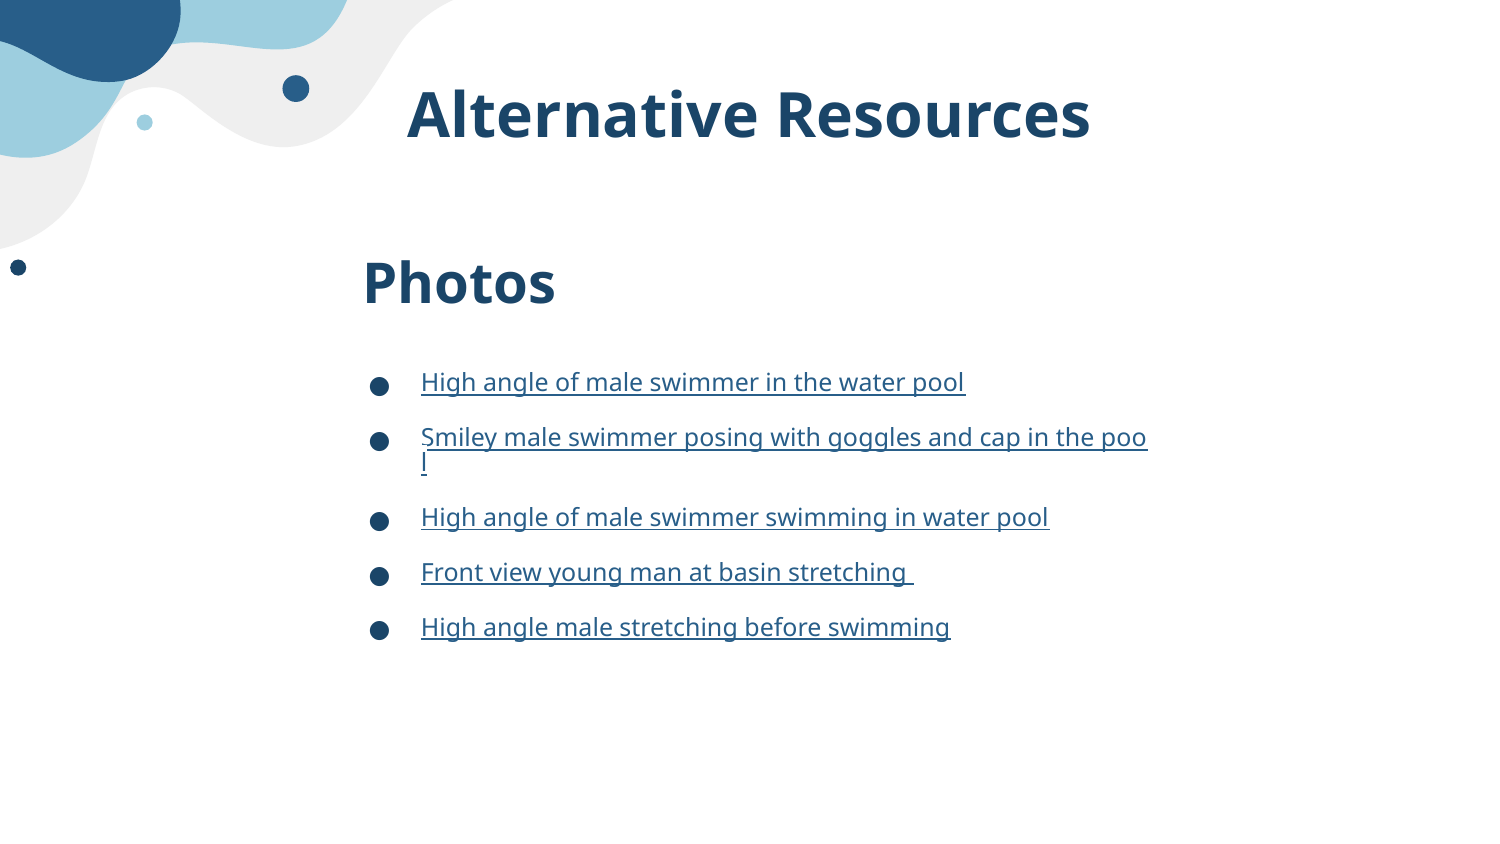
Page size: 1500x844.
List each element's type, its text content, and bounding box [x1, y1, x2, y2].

subtitle Photos [347, 251, 677, 311]
subtitle High angle of male swimmer in the water pool Smiley male swimmer posing with goggles and cap in the pool High angle of male swimmer swimming in water pool Front view young man at basin stretching High angle male stretching before swimming [330, 351, 1170, 646]
title Alternative Resources [88, 59, 1412, 154]
